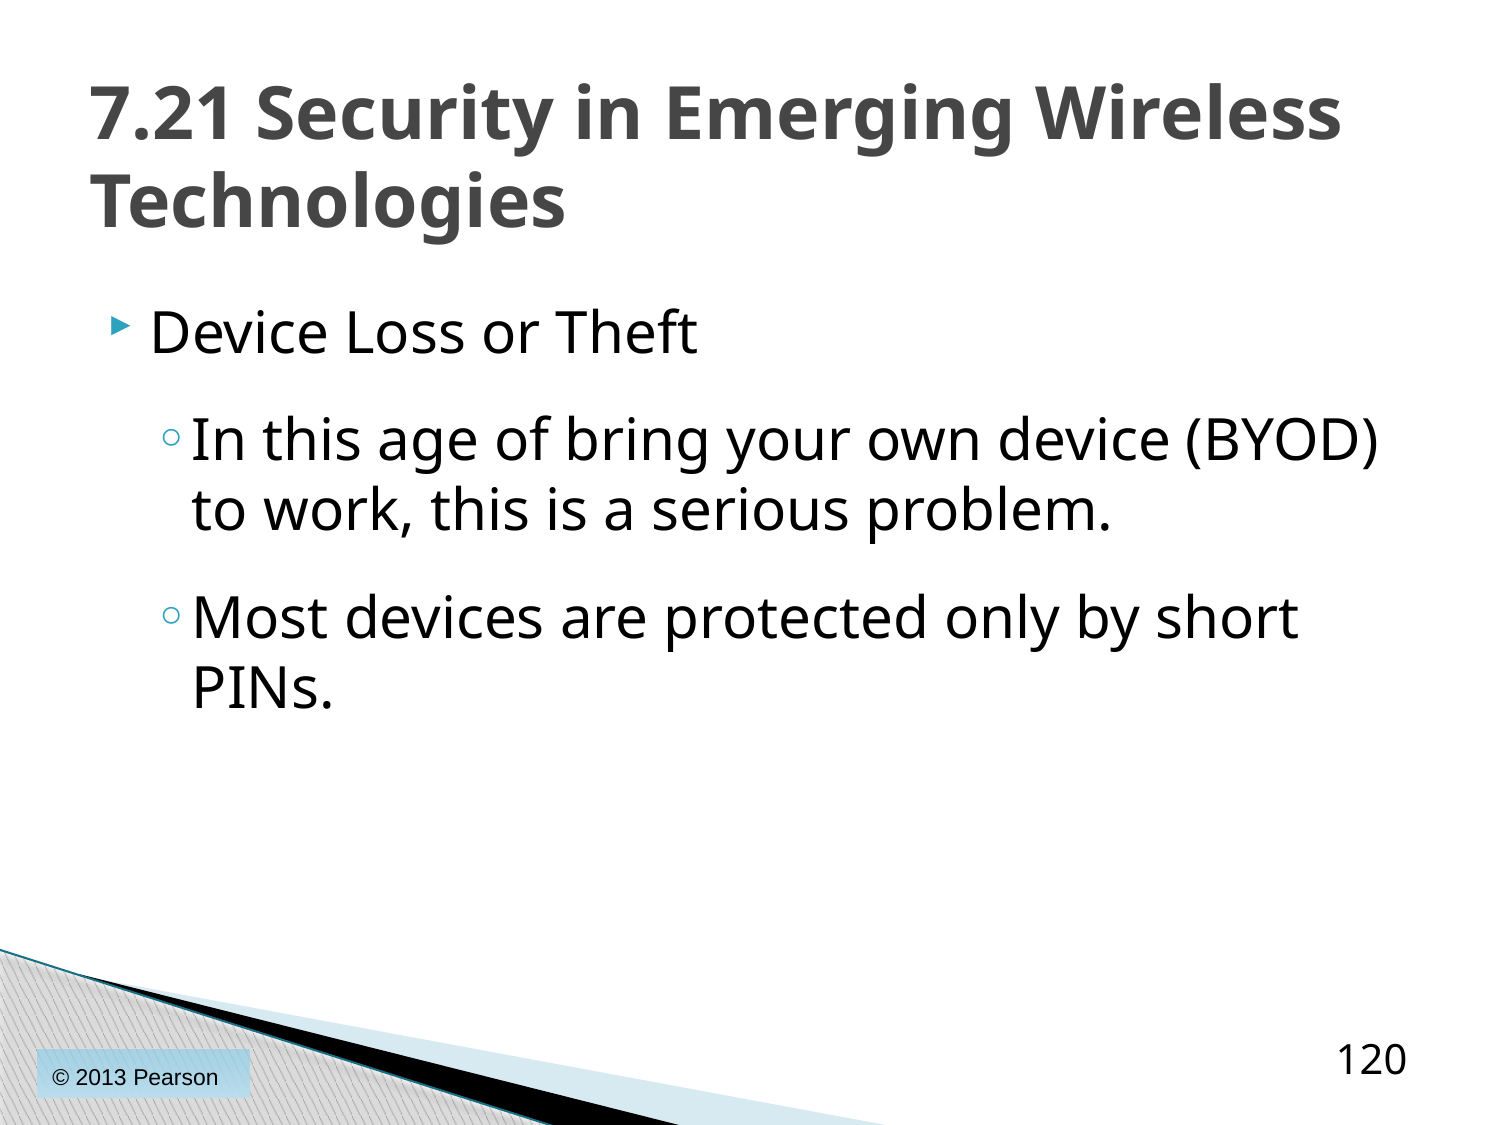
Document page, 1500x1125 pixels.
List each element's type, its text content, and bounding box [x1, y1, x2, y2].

title 7.21 Security in Emerging Wireless Technologies [75, 57, 1425, 250]
footer © 2013 Pearson [37, 1050, 250, 1098]
slide_number 120 [1287, 1037, 1423, 1098]
list Device Loss or Theft In this age of bring your own device (BYOD) to work, this is a serious problem. Most devices are protected only by short PINs. [74, 287, 1426, 986]
